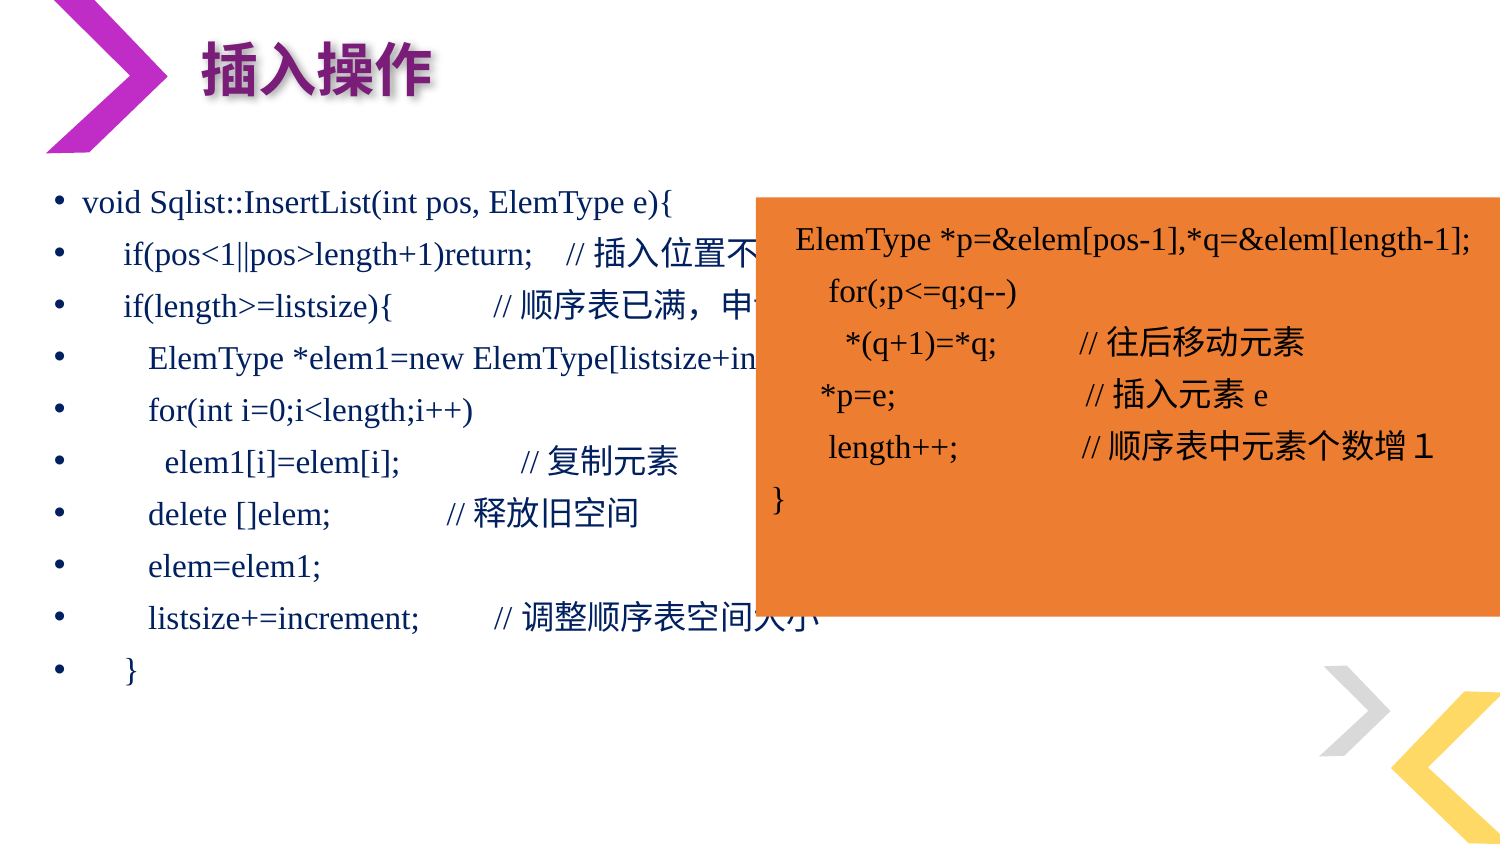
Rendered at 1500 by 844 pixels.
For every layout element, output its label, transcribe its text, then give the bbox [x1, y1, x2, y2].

list 插入操作 [188, 35, 1214, 111]
text_box ElemType *p=&elem[pos-1],*q=&elem[length-1]; for(;p<=q;q--) *(q+1)=*q; //往后移动元素 *p=e; //插入元素e length++; //顺序表中元素个数增１ } [755, 197, 1500, 617]
list void Sqlist::InsertList(int pos, ElemType e){ if(pos<1||pos>length+1)return; //插入位置不合理，出错处理 if(length>=listsize){ //顺序表已满，申请新空间 ElemType *elem1=new ElemType[listsize+increment]; //分配新空间 for(int i=0;i<length;i++) elem1[i]=elem[i]; //复制元素 delete []elem; //释放旧空间 elem=elem1; listsize+=increment; //调整顺序表空间大小 } [42, 161, 1129, 738]
